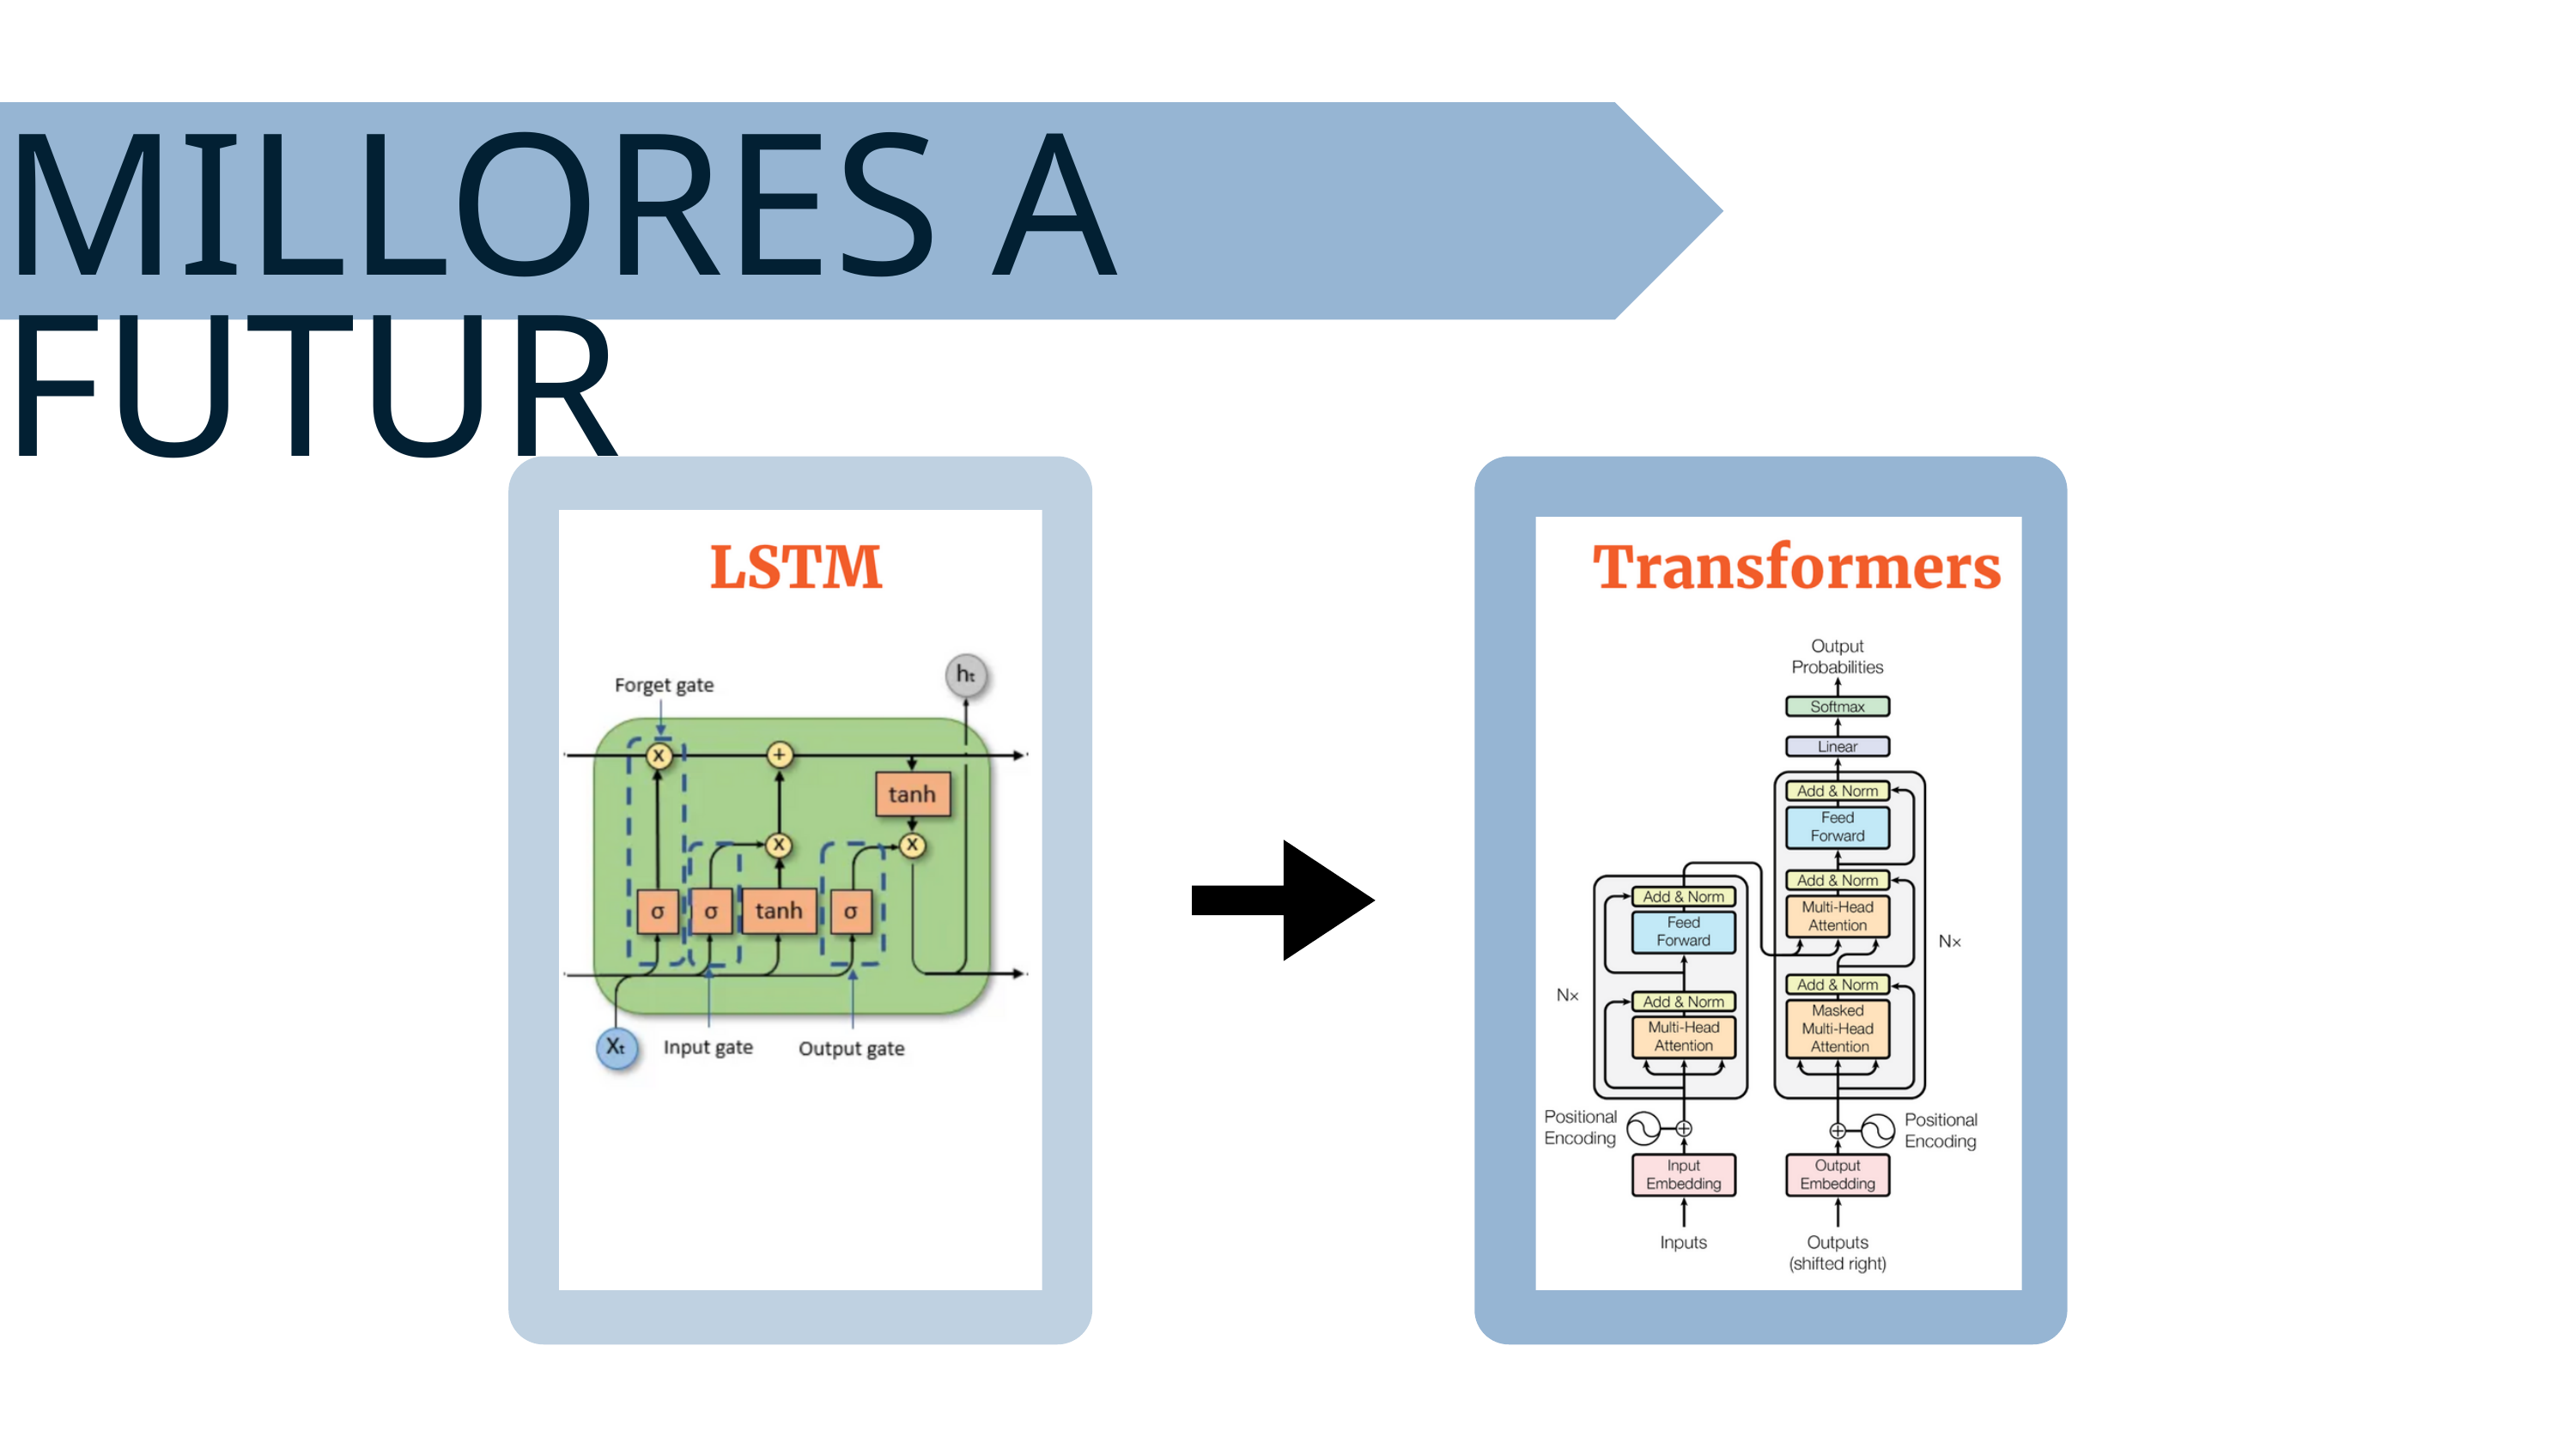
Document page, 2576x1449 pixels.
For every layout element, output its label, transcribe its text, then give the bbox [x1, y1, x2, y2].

text_box MILLORES A FUTUR [0, 330, 1621, 496]
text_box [0, 101, 1724, 320]
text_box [1473, 456, 2068, 1345]
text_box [1191, 839, 1376, 961]
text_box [507, 456, 1093, 1345]
